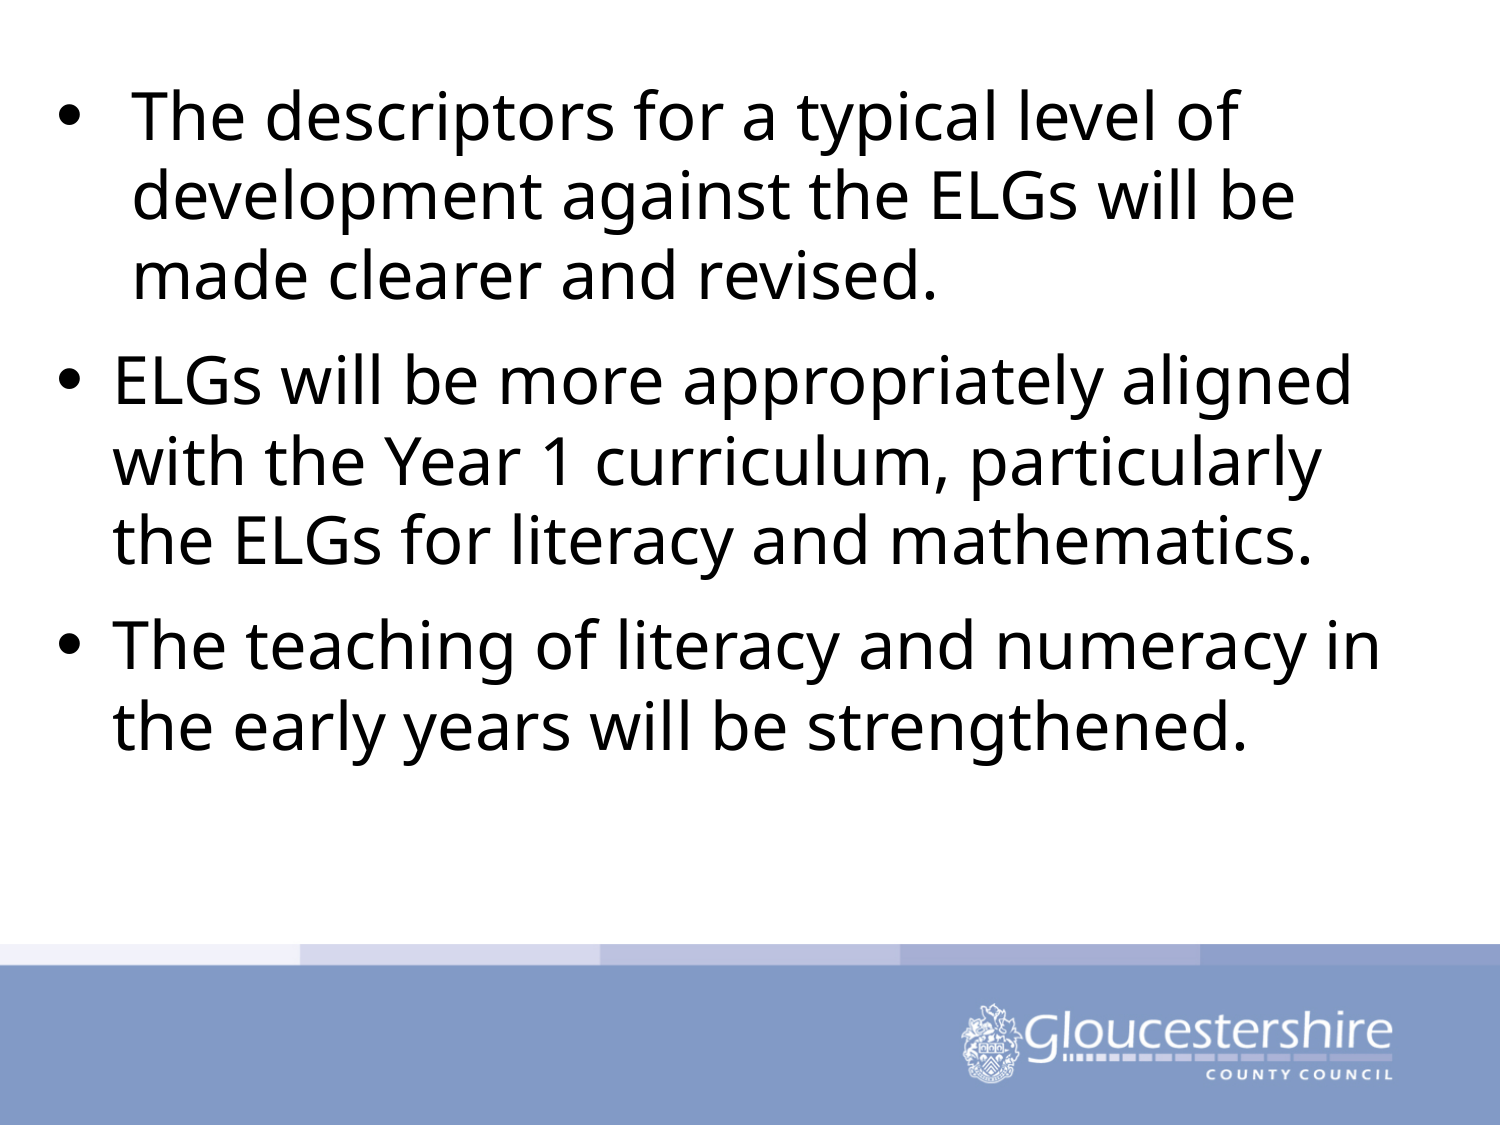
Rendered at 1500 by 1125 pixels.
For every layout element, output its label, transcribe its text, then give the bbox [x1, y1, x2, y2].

list The descriptors for a typical level of development against the ELGs will be made clearer and revised. ELGs will be more appropriately aligned with the Year 1 curriculum, particularly the ELGs for literacy and mathematics. The teaching of literacy and numeracy in the early years will be strengthened. [41, 65, 1459, 799]
picture [0, 0, 1500, 1125]
